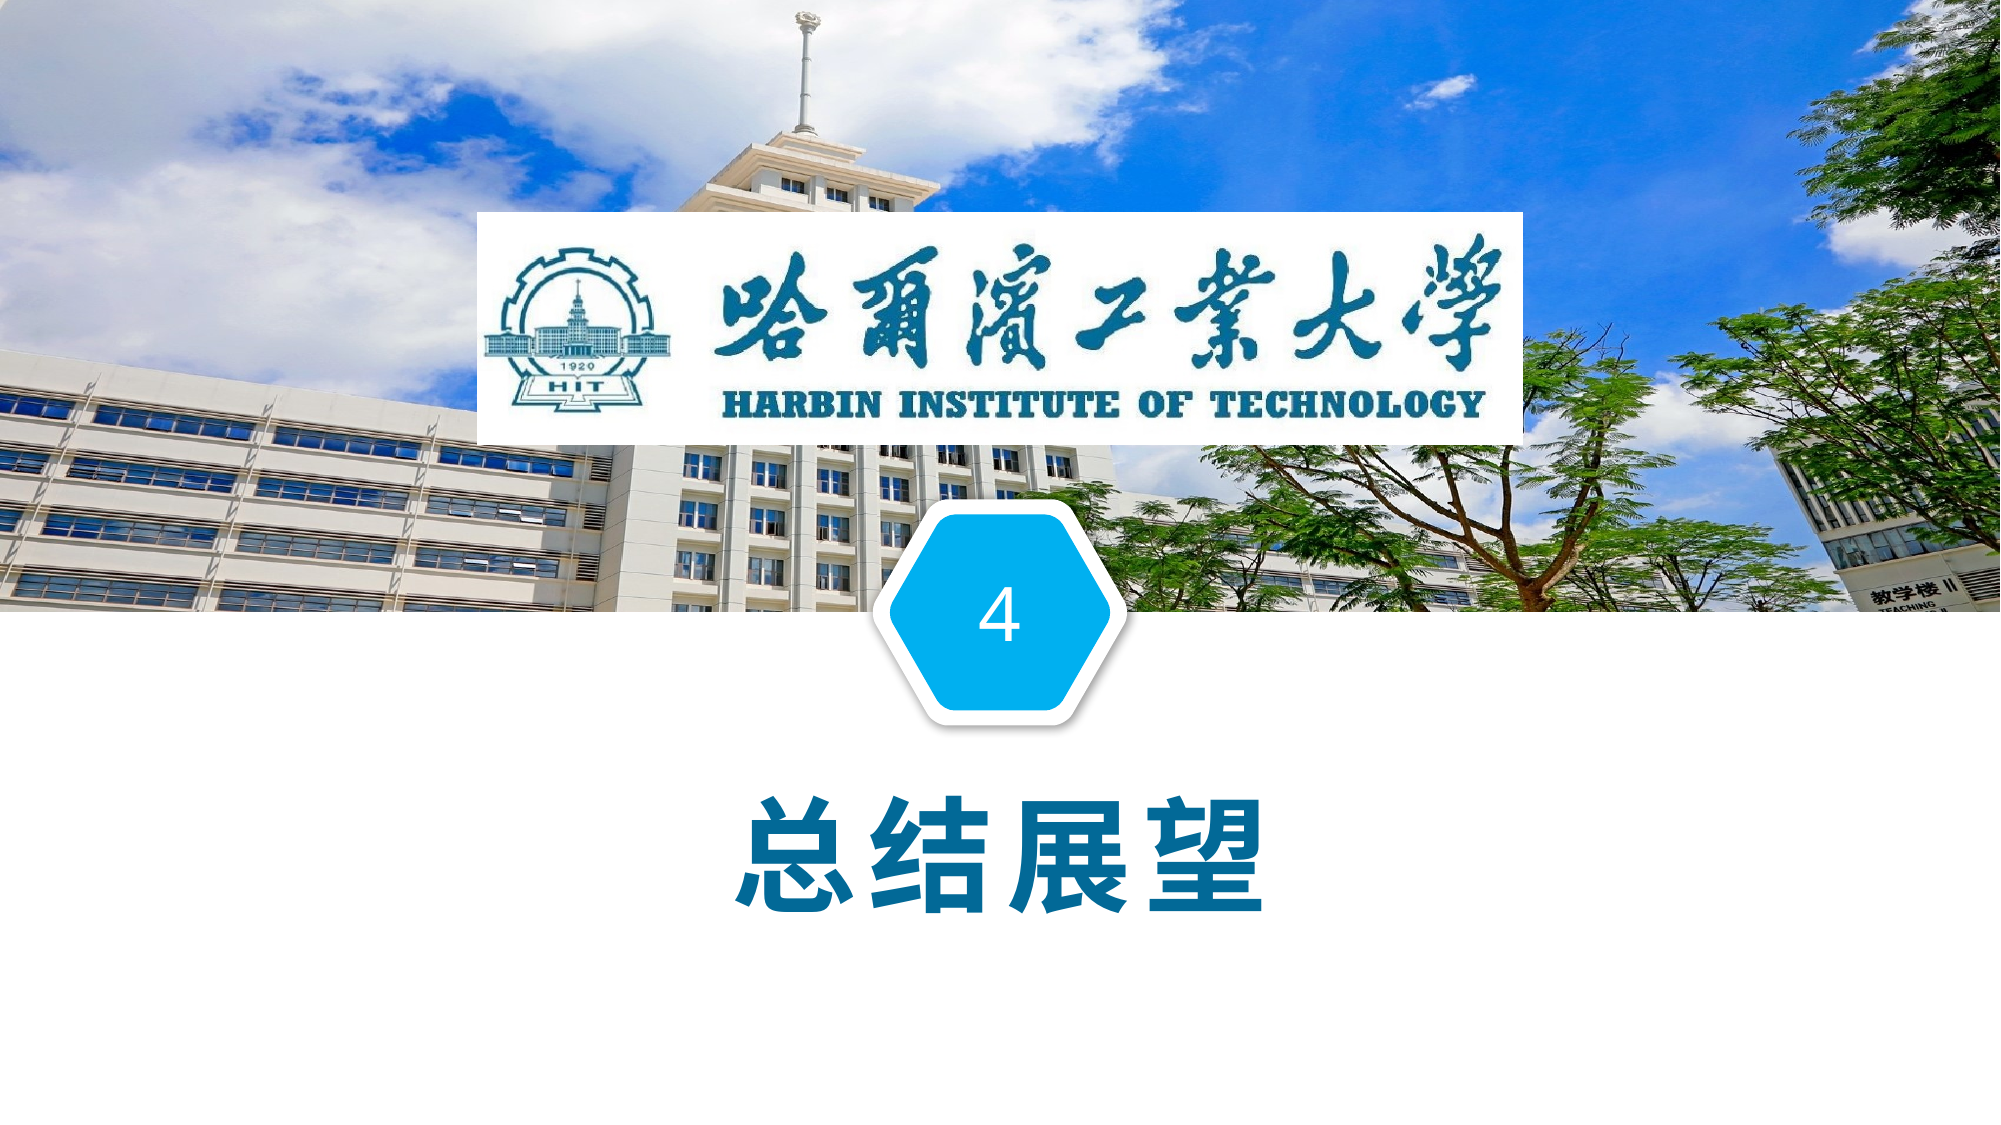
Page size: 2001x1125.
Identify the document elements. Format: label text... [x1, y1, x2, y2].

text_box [872, 499, 1127, 726]
picture [0, 0, 2000, 612]
text_box 总结展望 [226, 770, 1774, 936]
